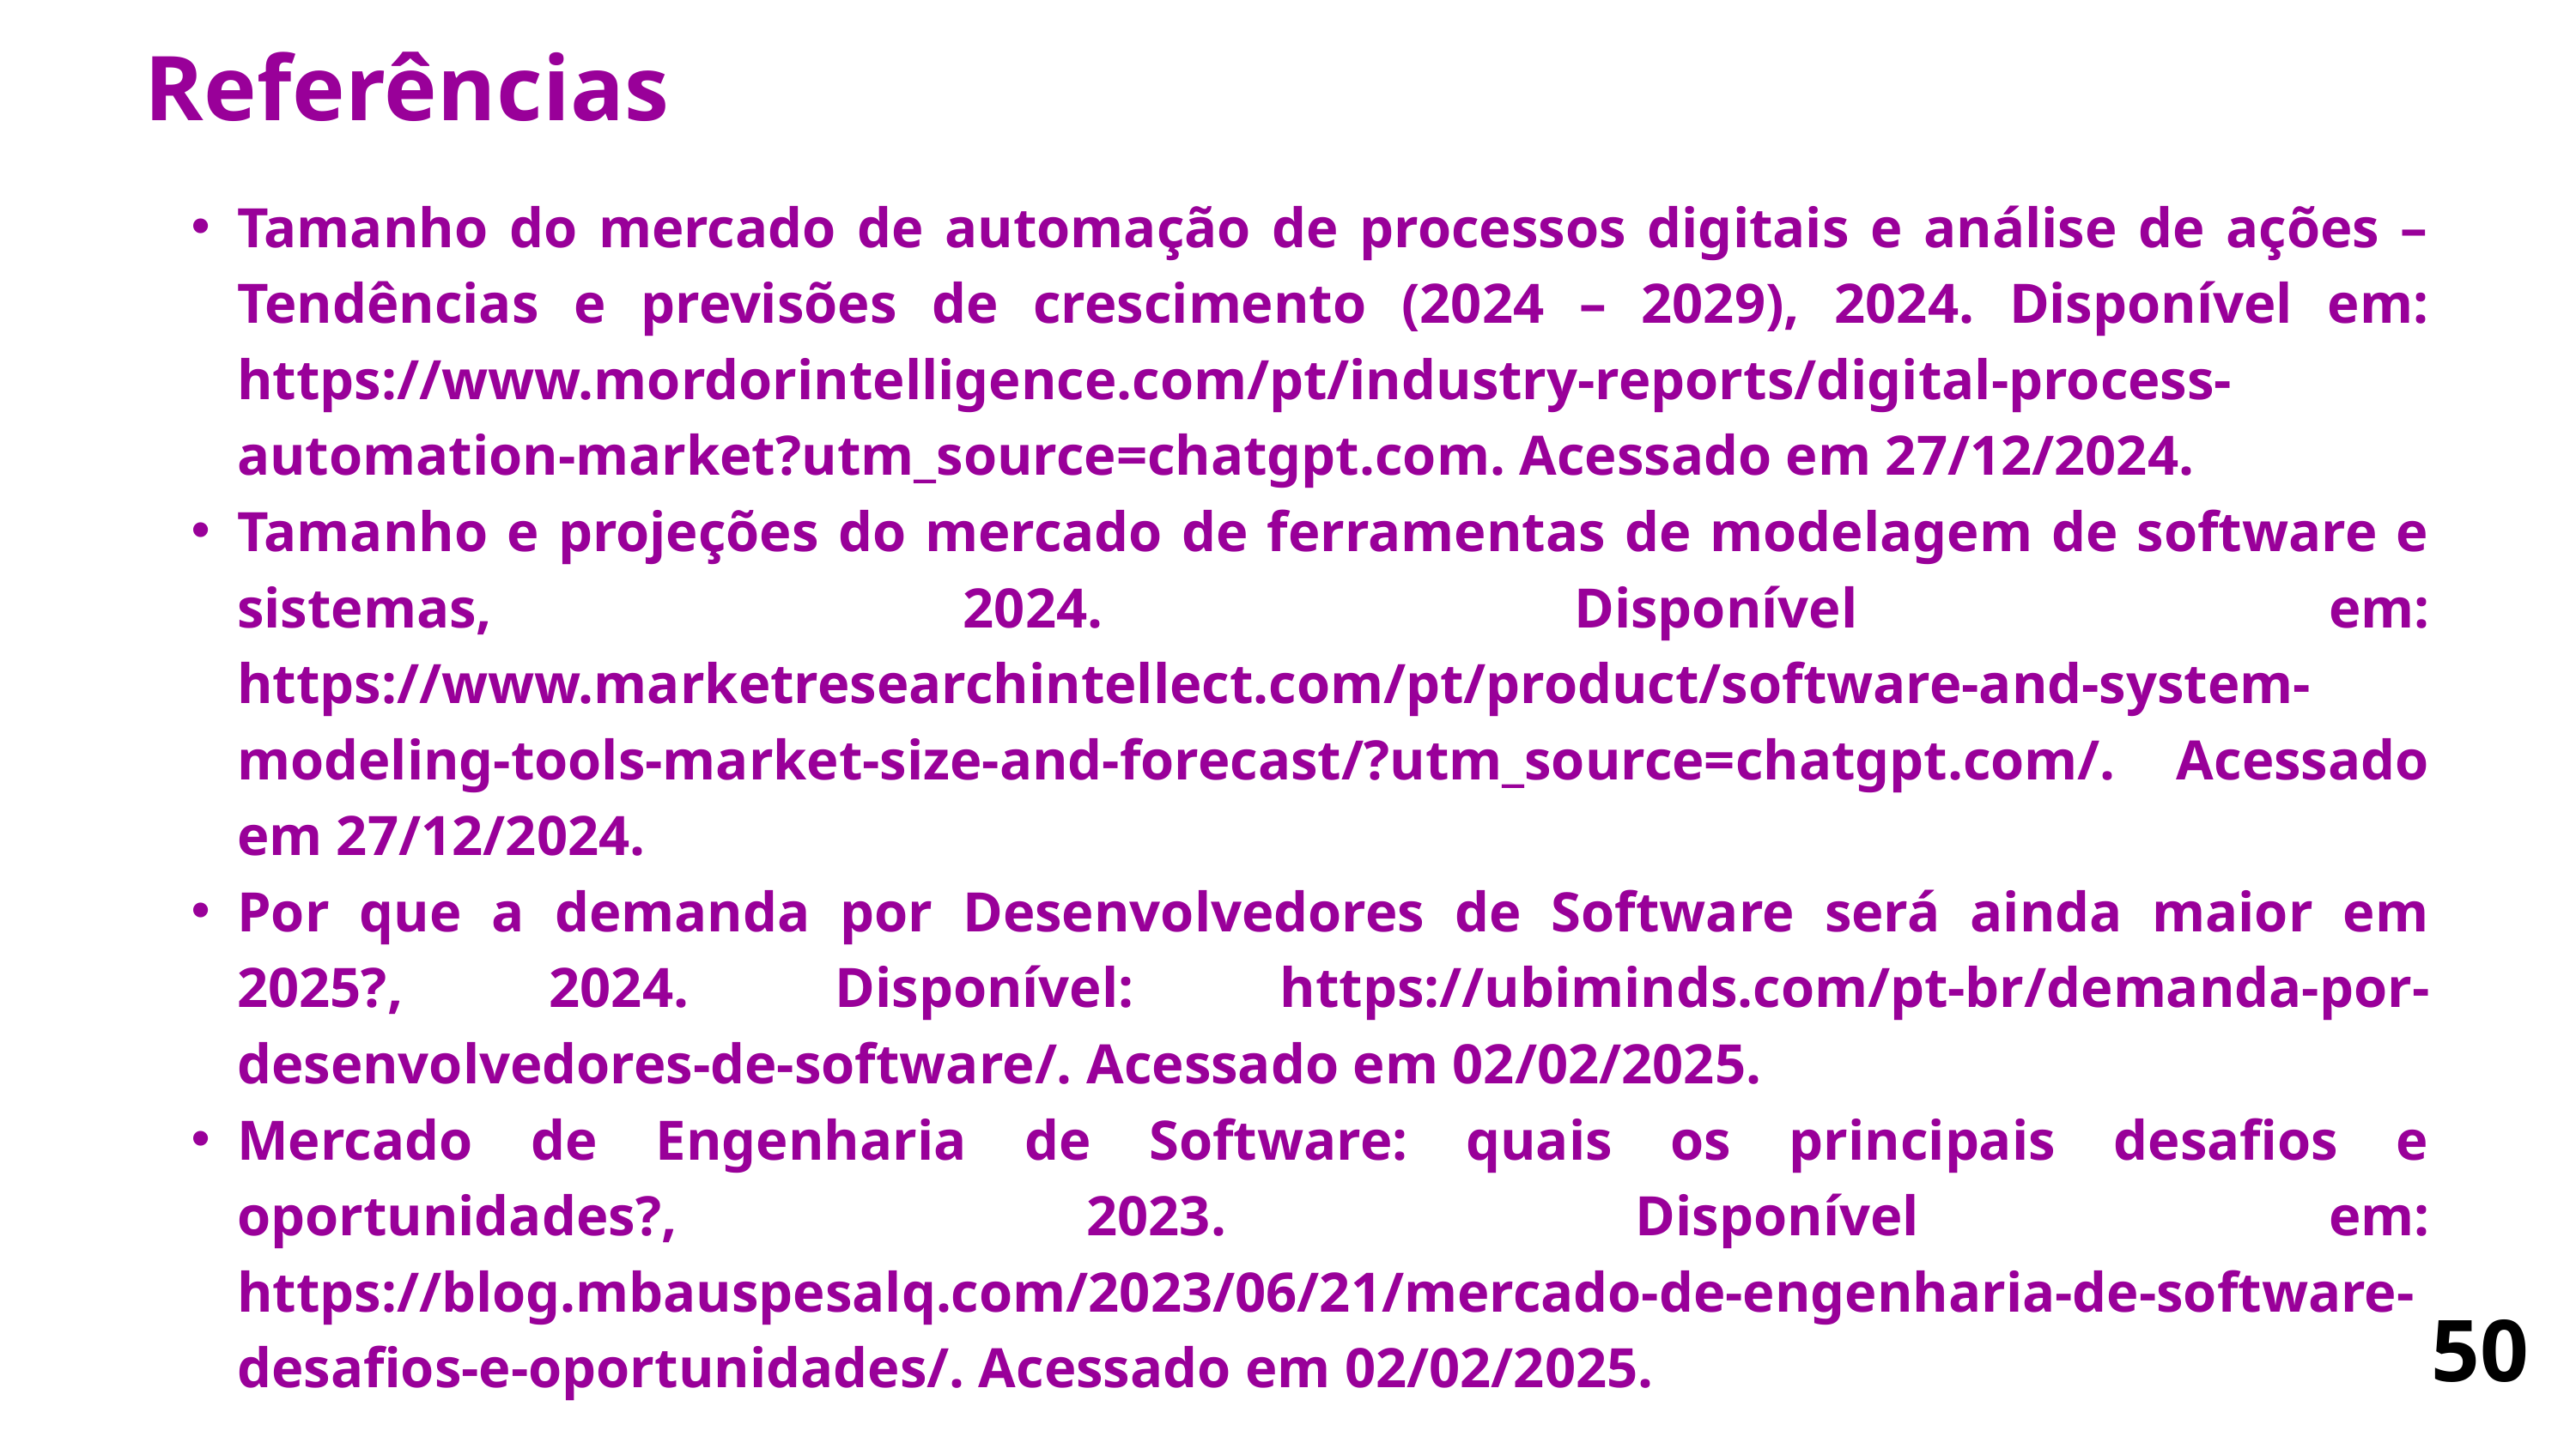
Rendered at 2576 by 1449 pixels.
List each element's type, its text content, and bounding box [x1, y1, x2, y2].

text_box Referências [144, 33, 2110, 139]
text_box 50 [2431, 1298, 2576, 1399]
text_box Tamanho do mercado de automação de processos digitais e análise de ações – Tendências e previsões de crescimento (2024 – 2029), 2024. Disponível em: https://www.mordorintelligence.com/pt/industry-reports/digital-process-automation-market?utm_source=chatgpt.com. Acessado em 27/12/2024. Tamanho e projeções do mercado de ferramentas de modelagem de software e sistemas, 2024. Disponível em: https://www.marketresearchintellect.com/pt/product/software-and-system-modeling-tools-market-size-and-forecast/?utm_source=chatgpt.com/. Acessado em 27/12/2024. Por que a demanda por Desenvolvedores de Software será ainda maior em 2025?, 2024. Disponível: https://ubiminds.com/pt-br/demanda-por-desenvolvedores-de-software/. Acessado em 02/02/2025. Mercado de Engenharia de Software: quais os principais desafios e oportunidades?, 2023. Disponível em: https://blog.mbauspesalq.com/2023/06/21/mercado-de-engenharia-de-software-desafios-e-oportunidades/. Acessado em 02/02/2025. [144, 182, 2432, 1399]
